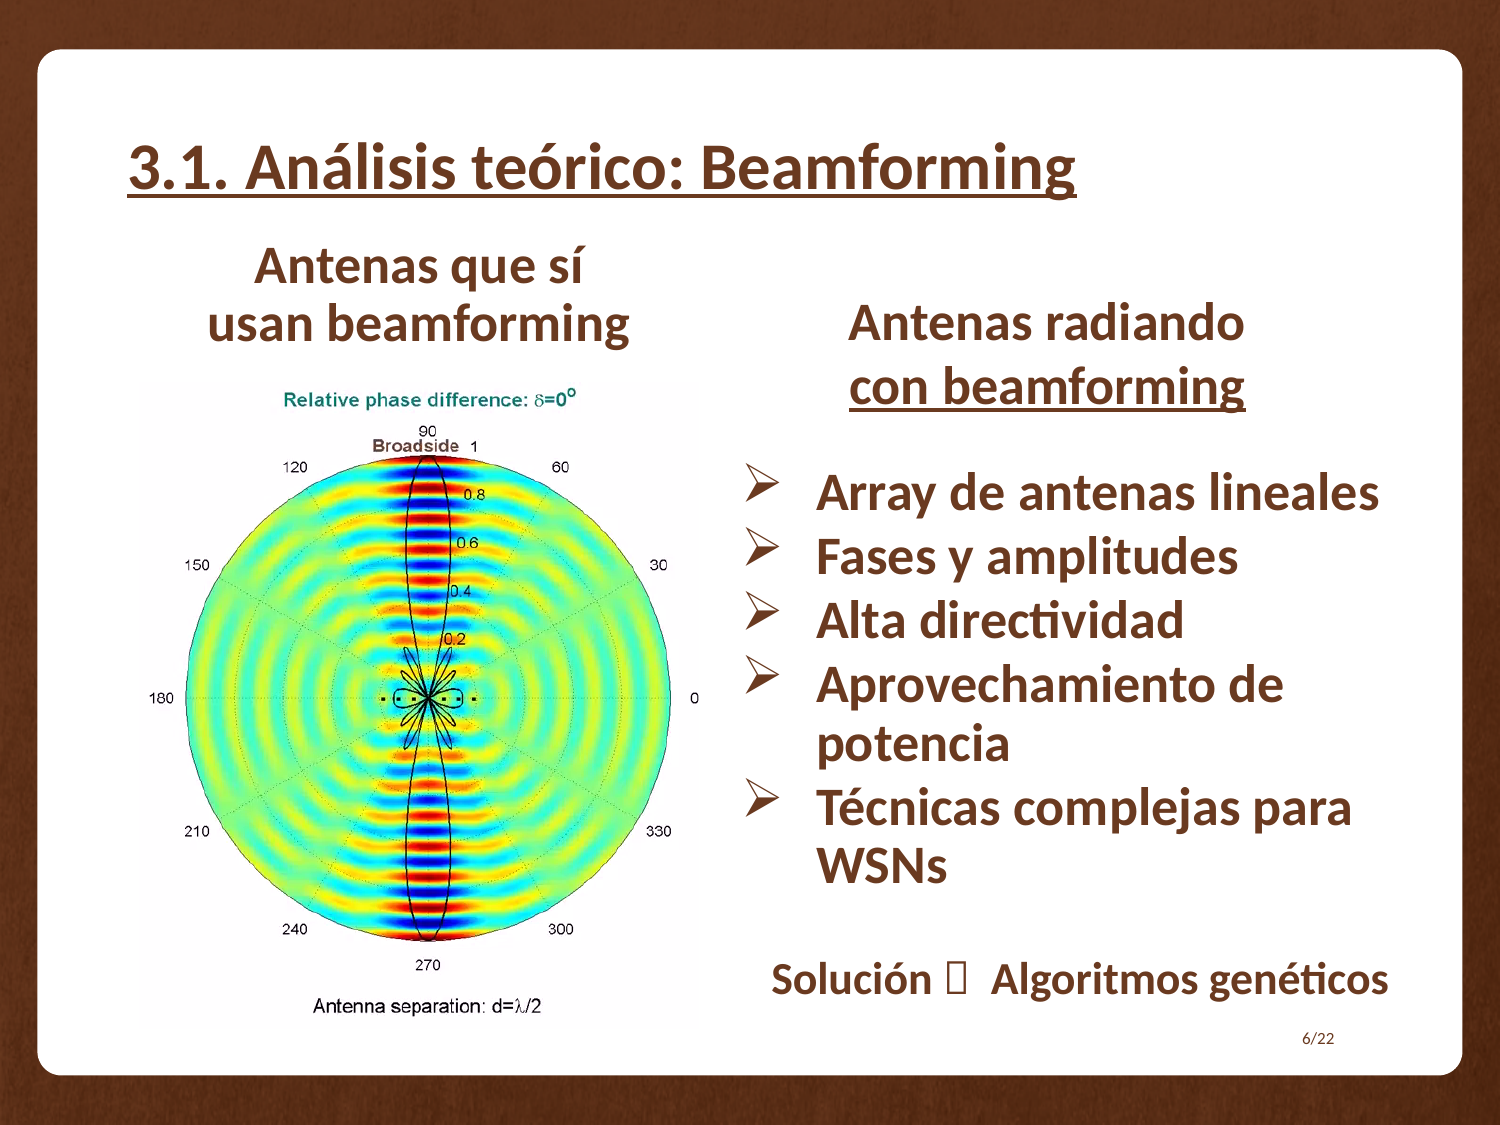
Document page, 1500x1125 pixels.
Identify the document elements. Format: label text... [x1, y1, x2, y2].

text_box Solución  Algoritmos genéticos [756, 947, 1426, 1012]
text_box Antenas que sí usan beamforming [182, 229, 656, 361]
slide_number 6/22 [1262, 1012, 1350, 1063]
title 3.1. Análisis teórico: Beamforming [112, 78, 1313, 211]
text_box Antenas radiando con beamforming [699, 286, 1397, 448]
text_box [138, 381, 700, 1030]
text_box Array de antenas lineales Fases y amplitudes Alta directividad Aprovechamiento de potencia Técnicas complejas para WSNs [726, 297, 1424, 903]
